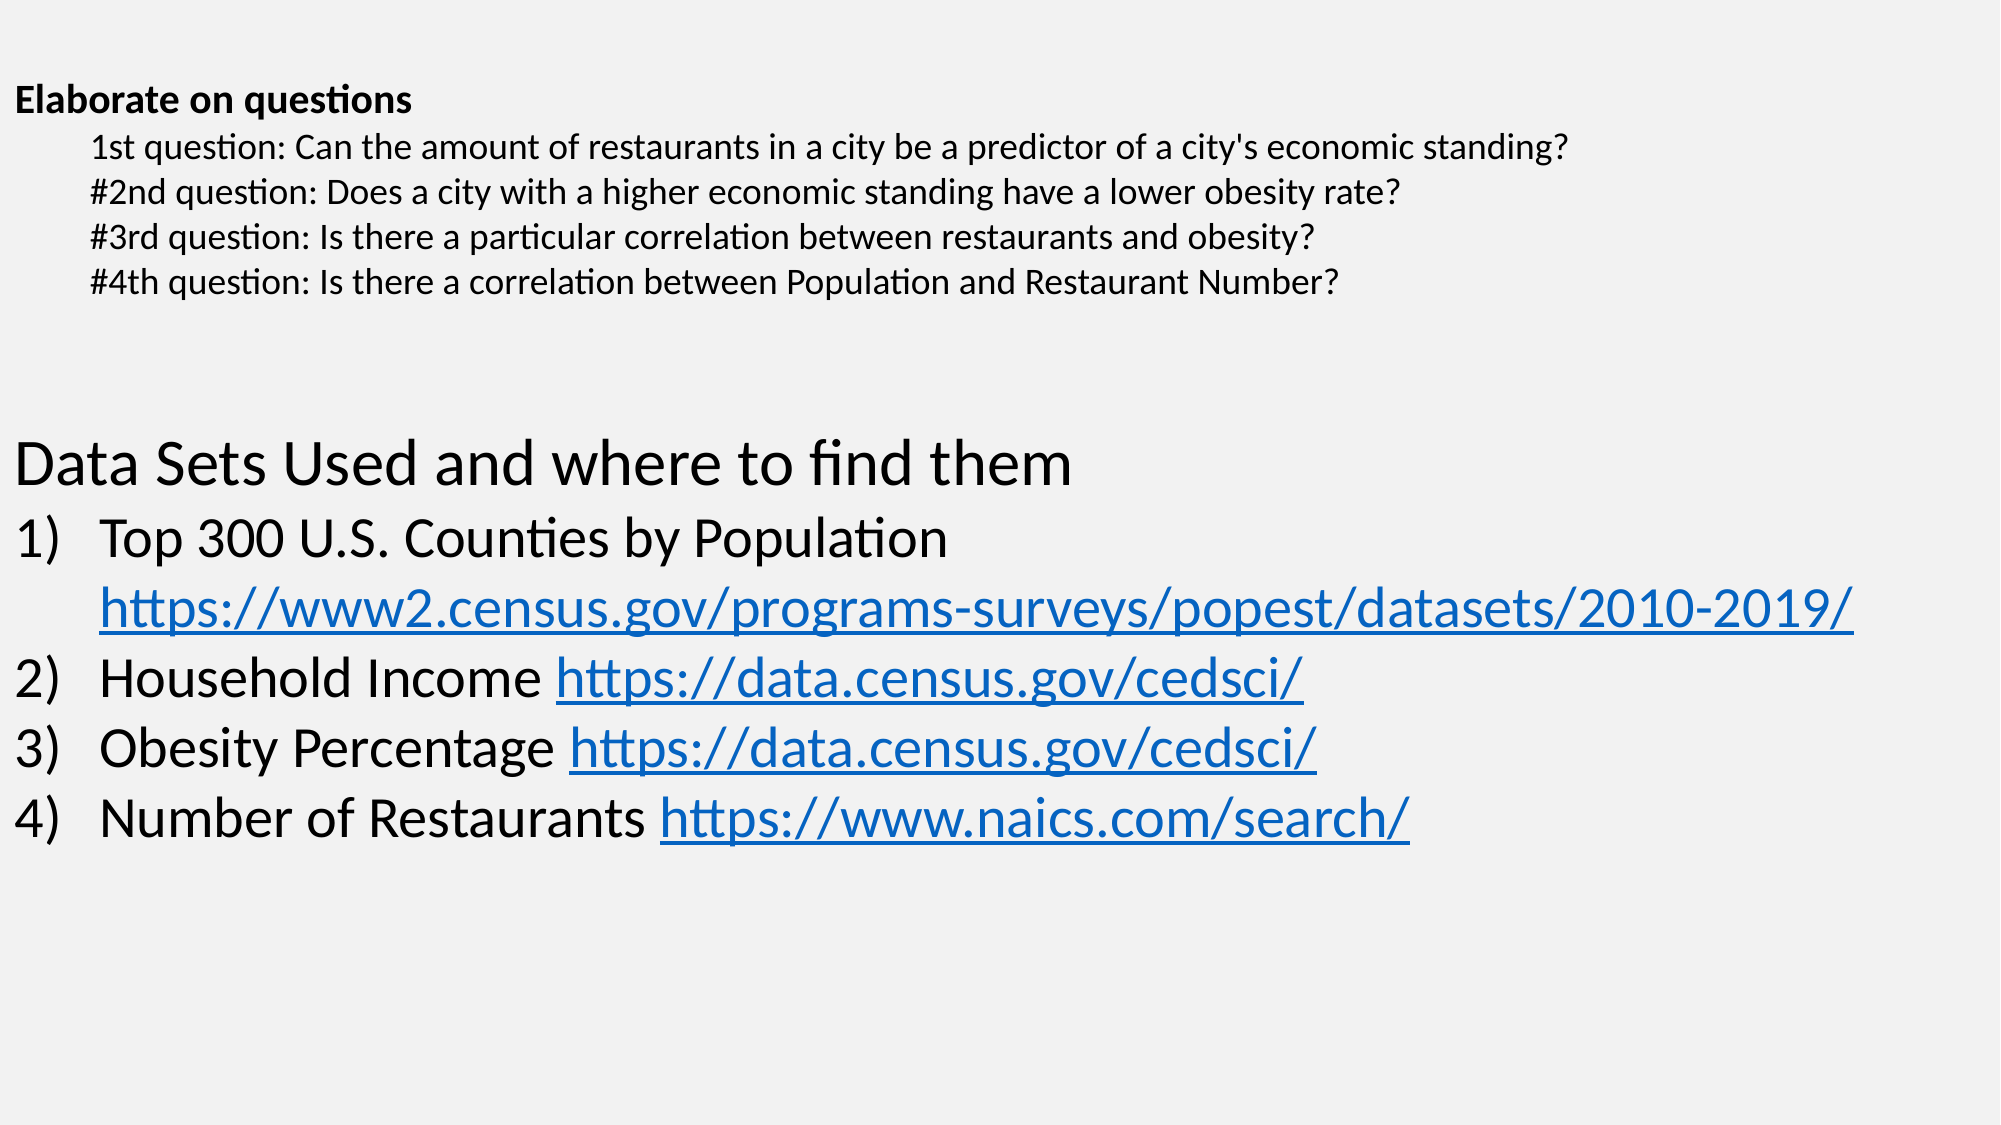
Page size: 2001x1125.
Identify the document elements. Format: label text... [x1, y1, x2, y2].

text_box Elaborate on questions 1st question: Can the amount of restaurants in a city be a predictor of a city's economic standing? #2nd question: Does a city with a higher economic standing have a lower obesity rate? #3rd question: Is there a particular correlation between restaurants and obesity? #4th question: Is there a correlation between Population and Restaurant Number? [0, 64, 2000, 460]
text_box Data Sets Used and where to find them Top 300 U.S. Counties by Population https://www2.census.gov/programs-surveys/popest/datasets/2010-2019/ Household Income https://data.census.gov/cedsci/ Obesity Percentage https://data.census.gov/cedsci/ Number of Restaurants https://www.naics.com/search/ [0, 460, 2000, 857]
